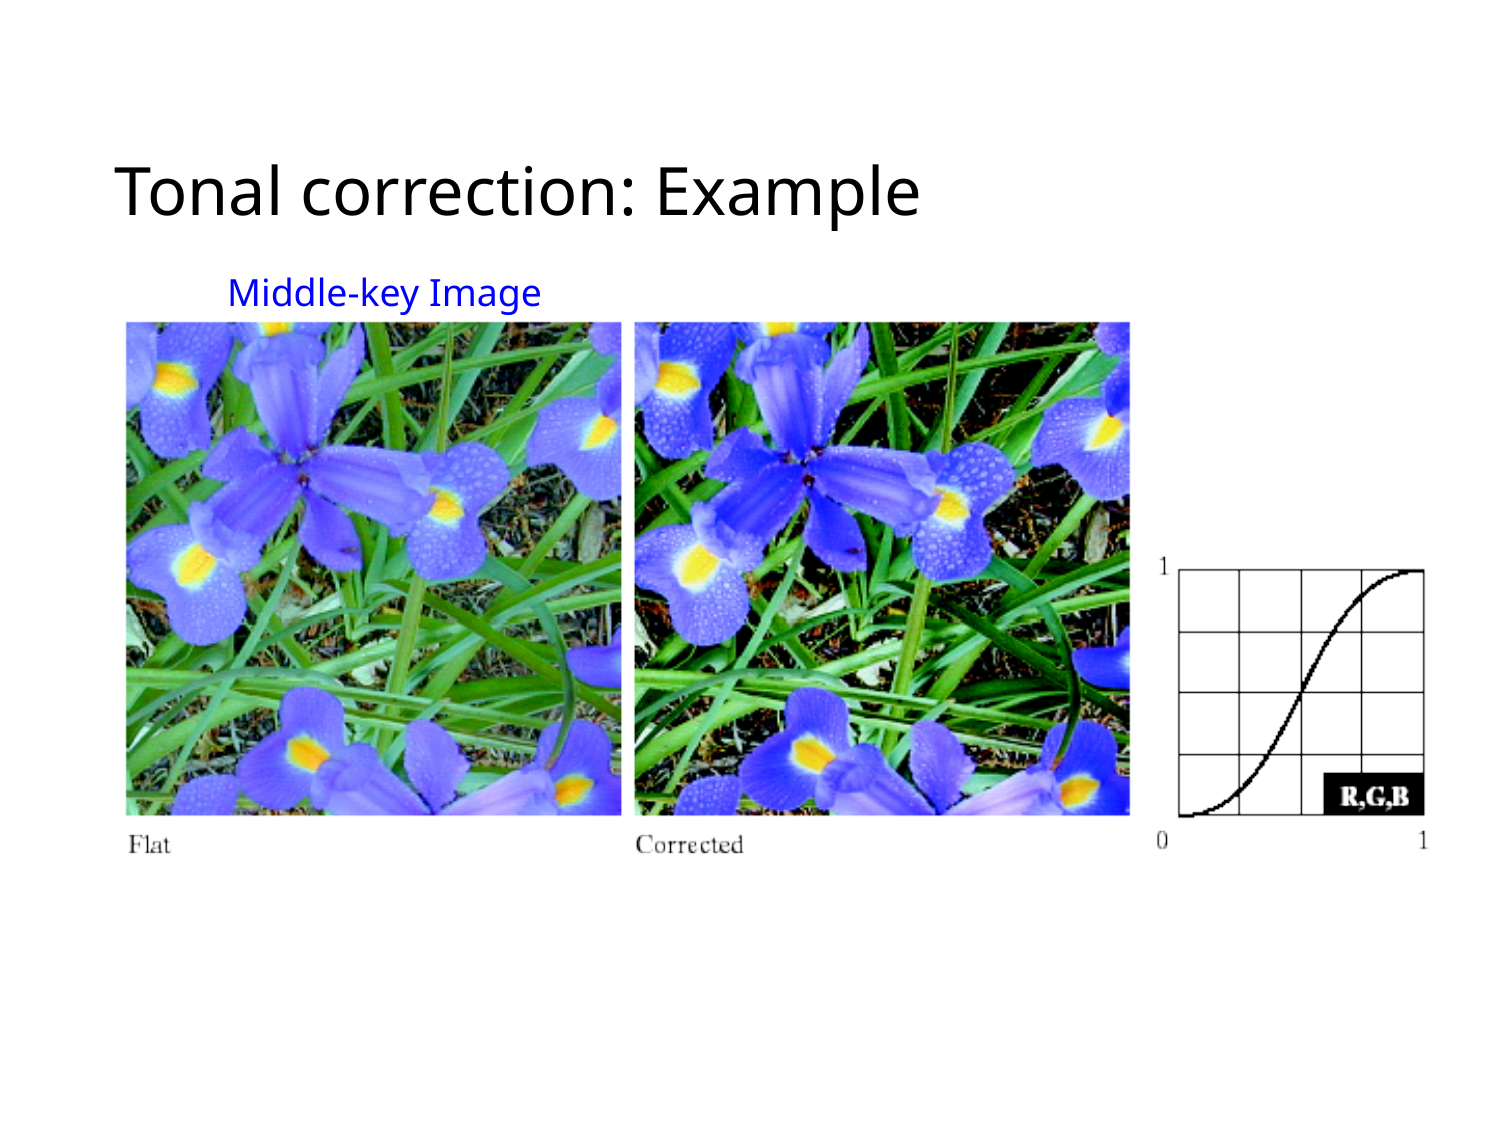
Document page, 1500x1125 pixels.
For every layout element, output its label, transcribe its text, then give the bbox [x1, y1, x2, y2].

text_box Tonal correction: Example [99, 50, 1375, 238]
text_box Middle-key Image [212, 261, 650, 314]
picture [118, 314, 1442, 858]
